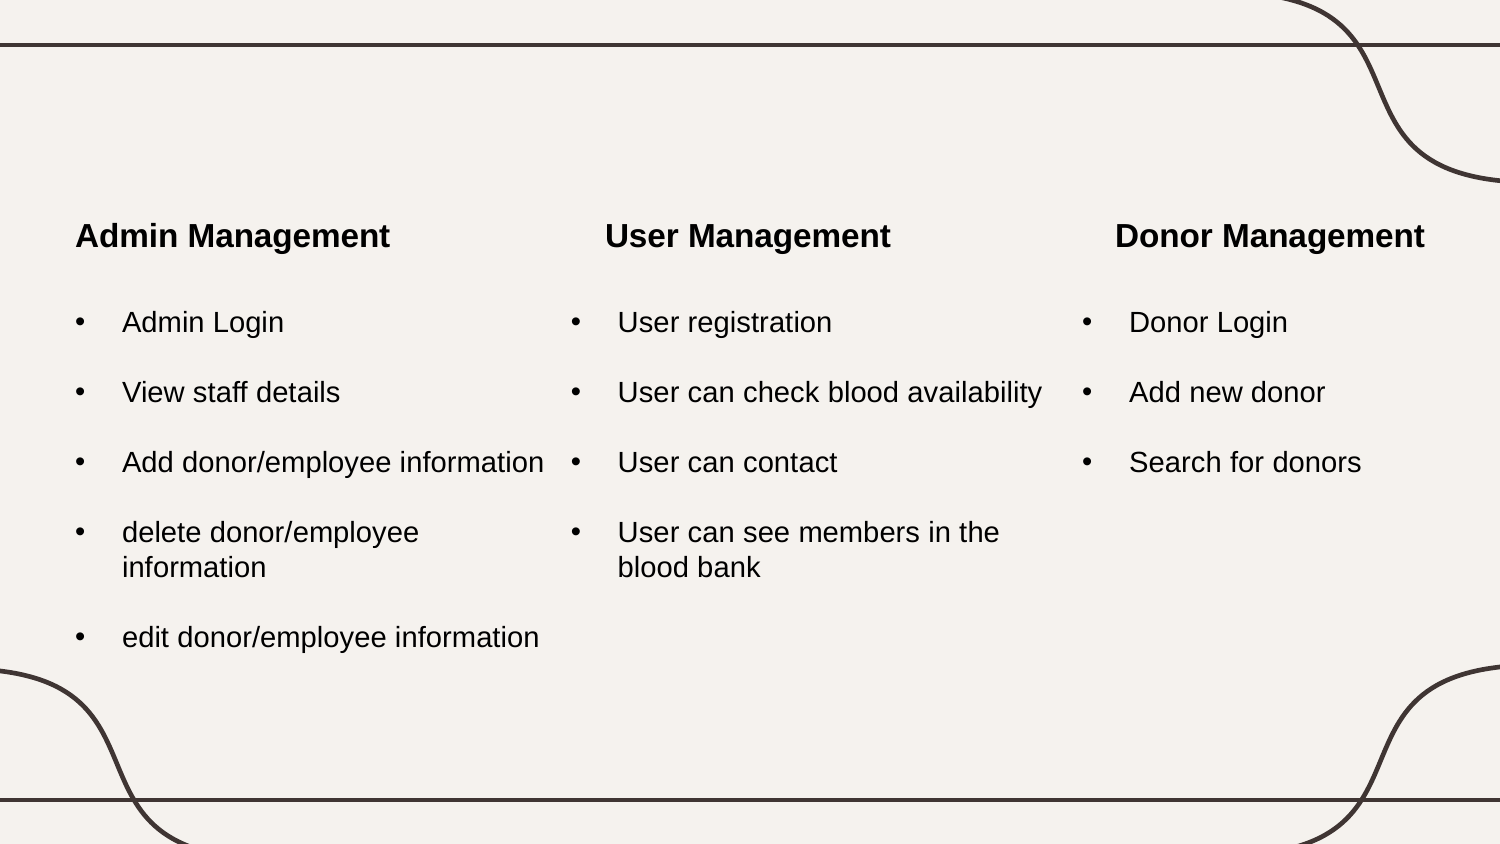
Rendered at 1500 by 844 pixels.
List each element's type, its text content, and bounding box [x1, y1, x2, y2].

text_box User Management [590, 207, 910, 262]
text_box Donor Login Add new donor Search for donors [1067, 296, 1500, 521]
text_box Donor Management [1100, 207, 1453, 262]
text_box Admin Management [60, 207, 430, 262]
text_box Admin Login View staff details Add donor/employee information delete donor/employee information edit donor/employee information [60, 296, 572, 661]
text_box User registration User can check blood availability User can contact User can see members in the blood bank [572, 296, 1068, 591]
